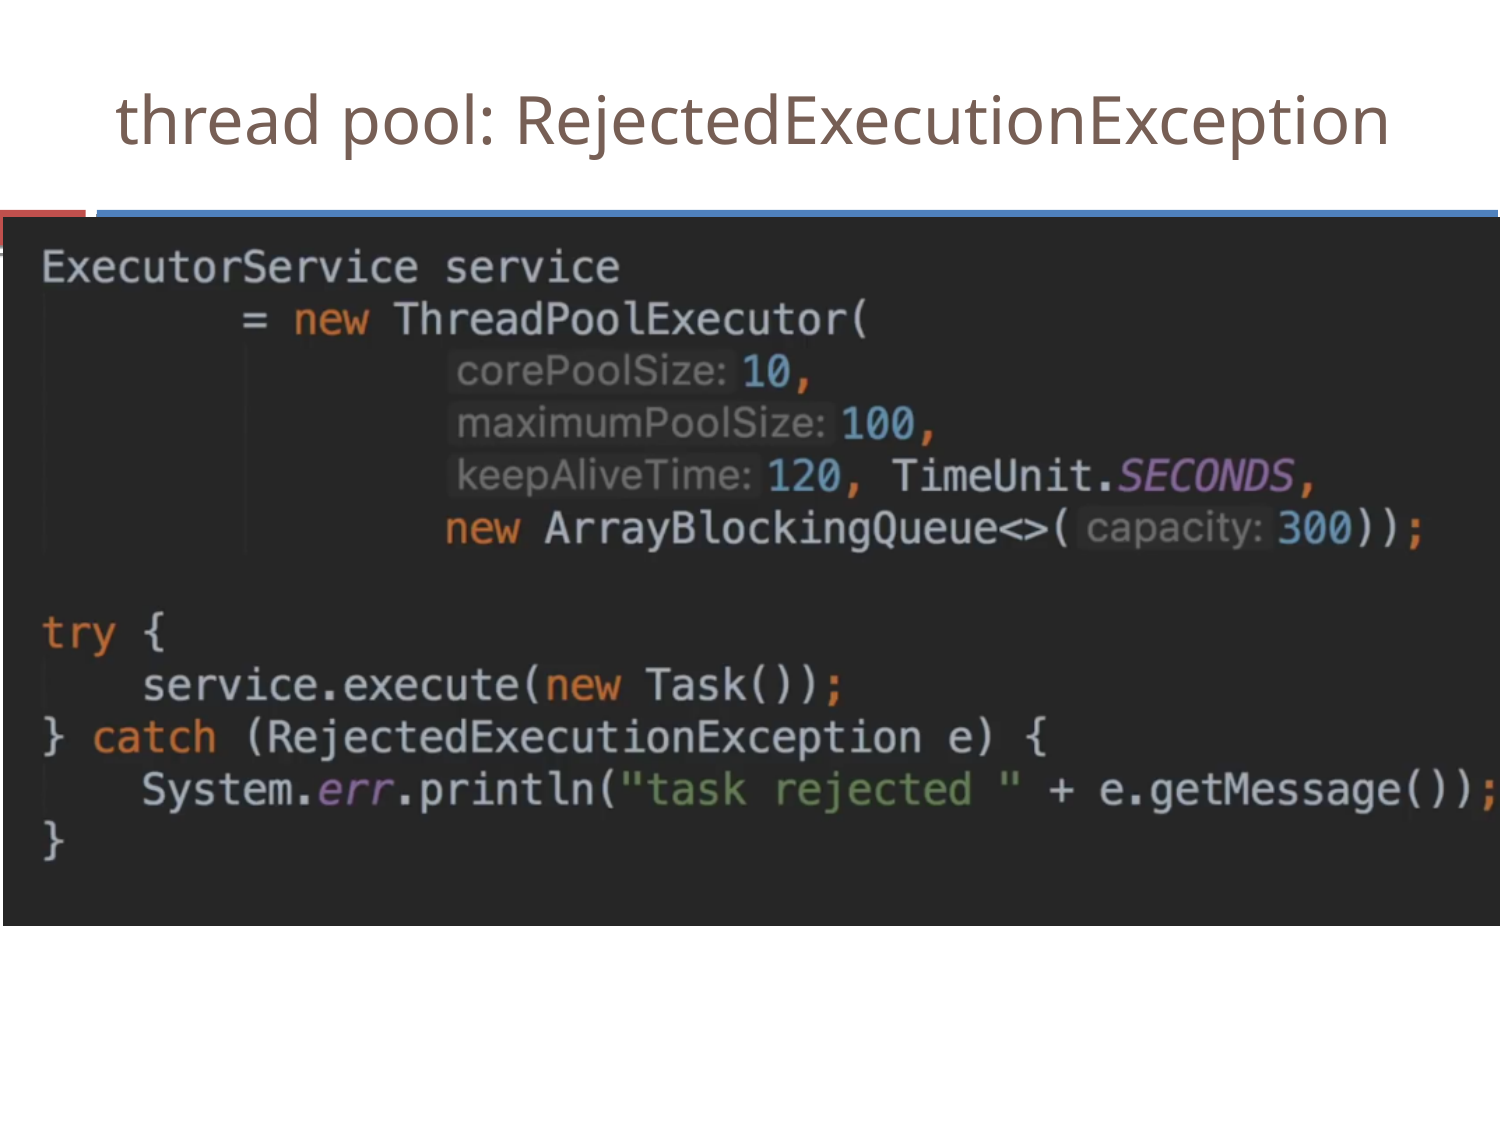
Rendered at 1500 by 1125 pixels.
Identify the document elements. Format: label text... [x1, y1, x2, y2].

text_box thread pool: RejectedExecutionException [100, 37, 1437, 199]
picture [3, 217, 1500, 926]
